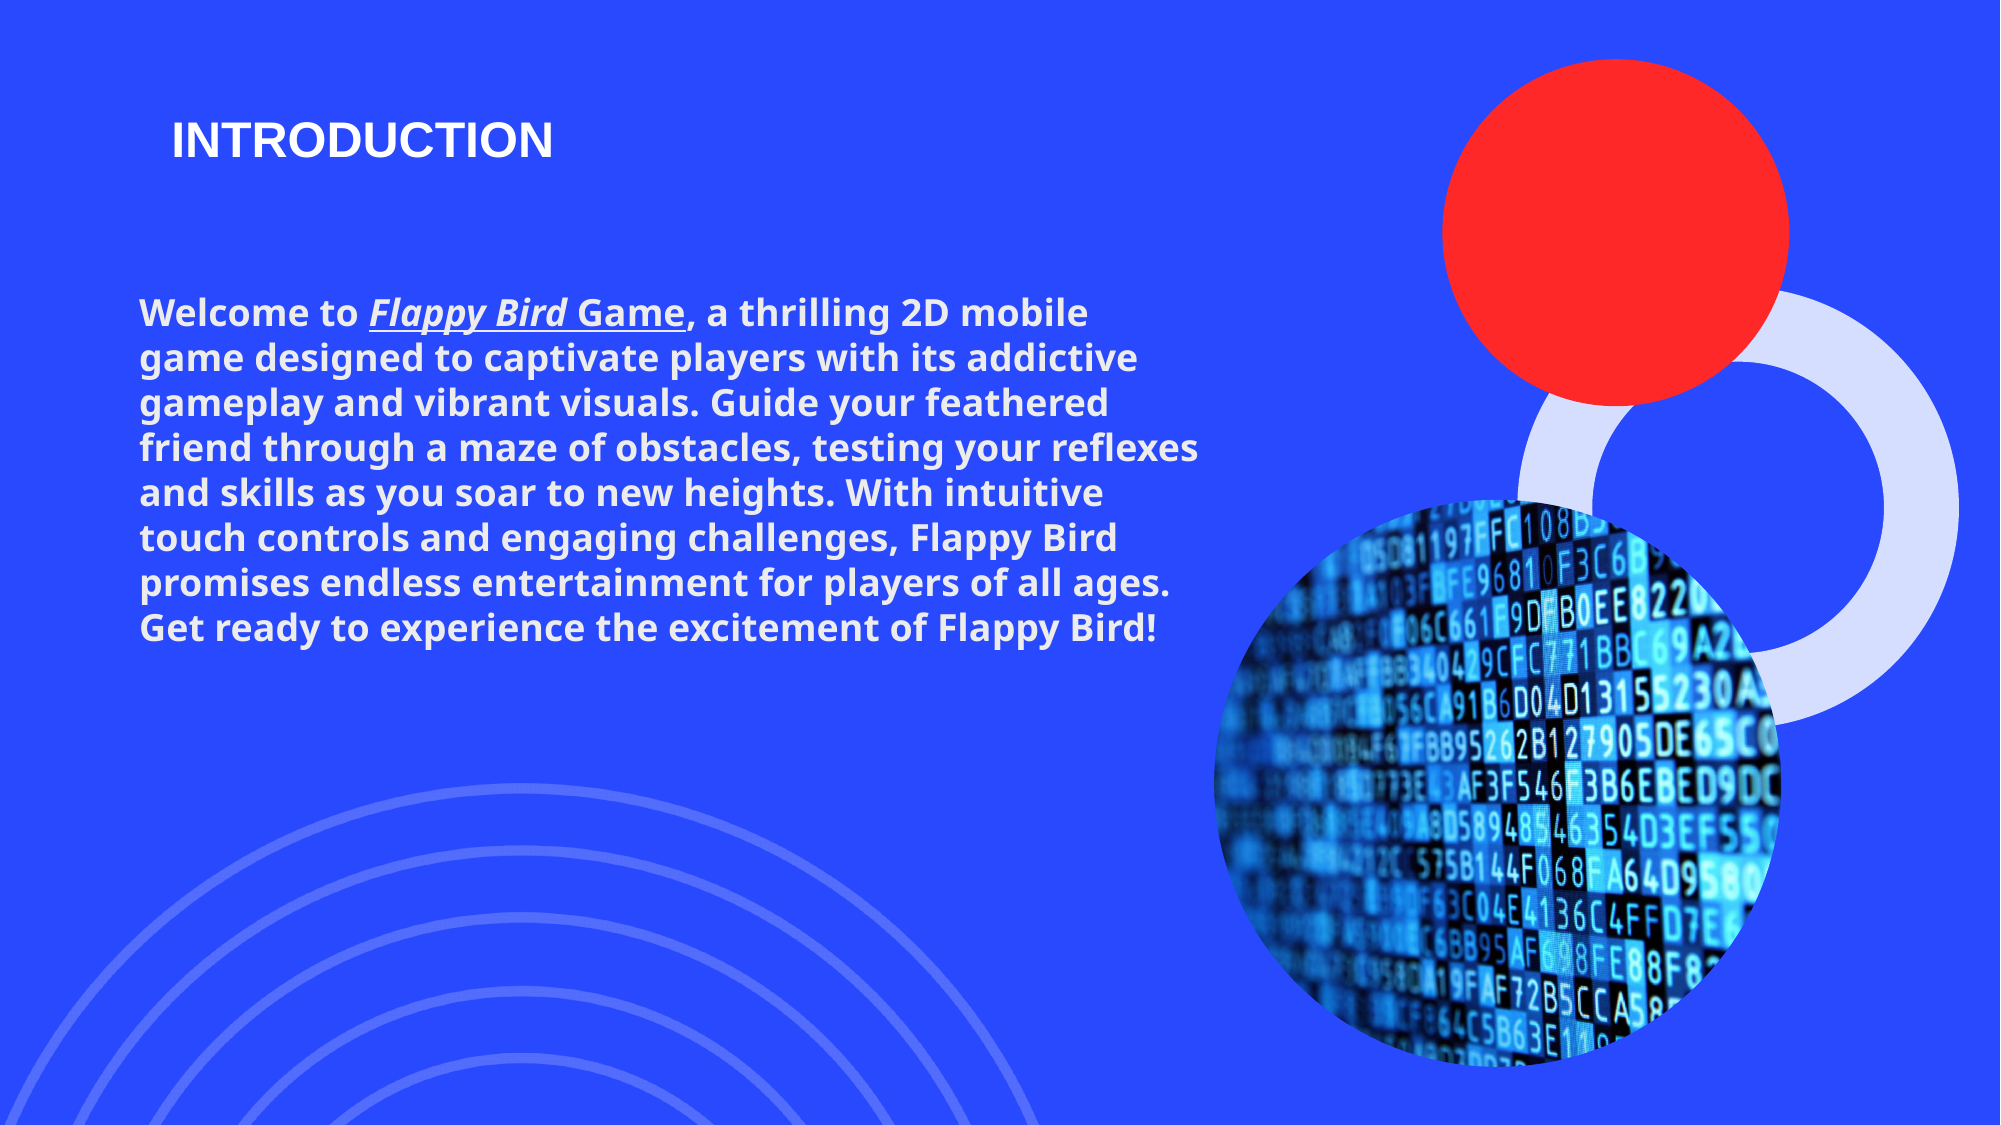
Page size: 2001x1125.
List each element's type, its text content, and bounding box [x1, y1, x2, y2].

text_box Welcome to Flappy Bird Game, a thrilling 2D mobile game designed to captivate players with its addictive gameplay and vibrant visuals. Guide your feathered friend through a maze of obstacles, testing your reflexes and skills as you soar to new heights. With intuitive touch controls and engaging challenges, Flappy Bird promises endless entertainment for players of all ages. Get ready to experience the excitement of Flappy Bird! [124, 281, 1216, 657]
picture [1214, 499, 1782, 1067]
picture [0, 783, 1084, 1125]
text_box INTRODUCTION [156, 99, 603, 175]
